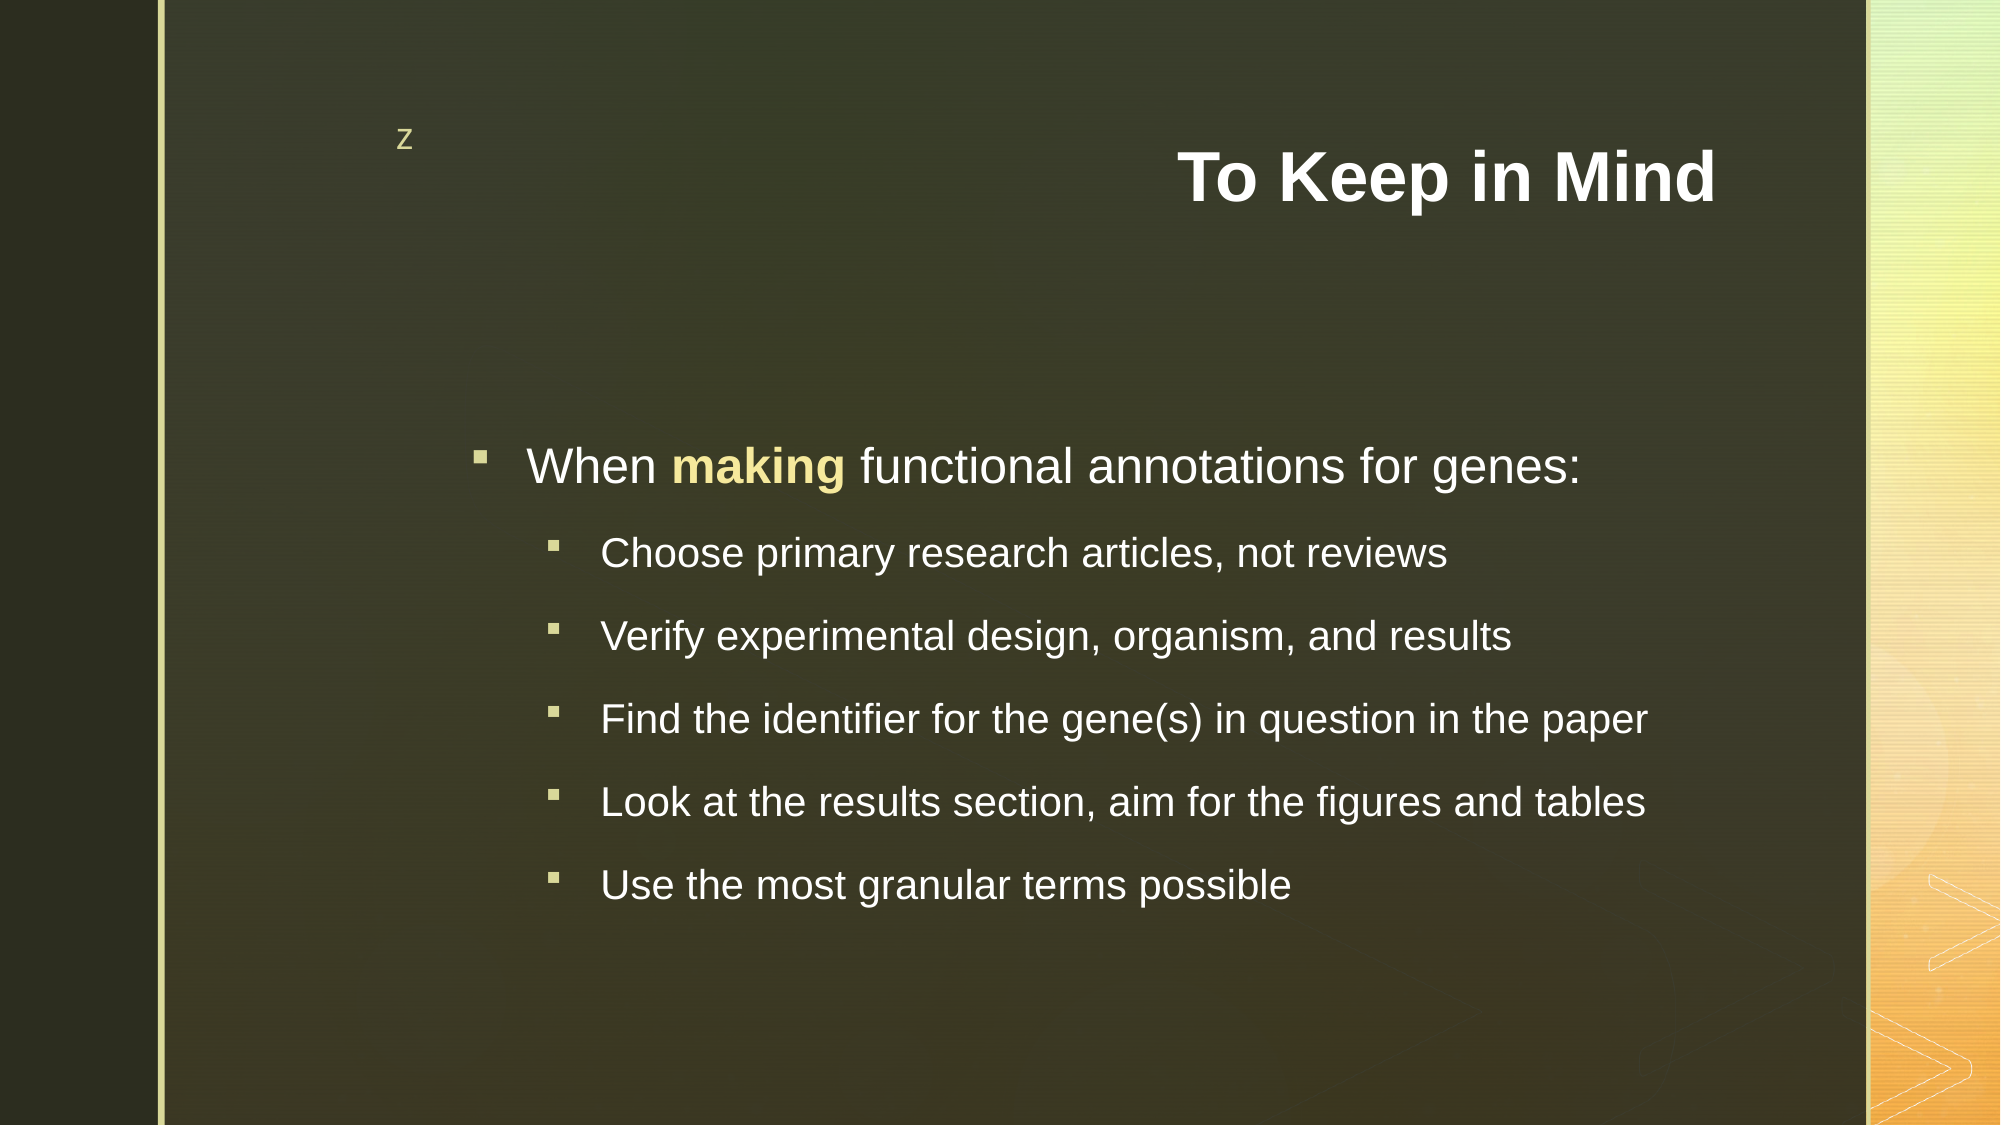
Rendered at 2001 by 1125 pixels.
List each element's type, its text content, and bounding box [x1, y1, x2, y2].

list When making functional annotations for genes: Choose primary research articles, not reviews Verify experimental design, organism, and results Find the identifier for the gene(s) in question in the paper Look at the results section, aim for the figures and tables Use the most granular terms possible [454, 336, 1734, 993]
title To Keep in Mind [428, 132, 1734, 310]
picture [1871, 0, 2001, 1125]
